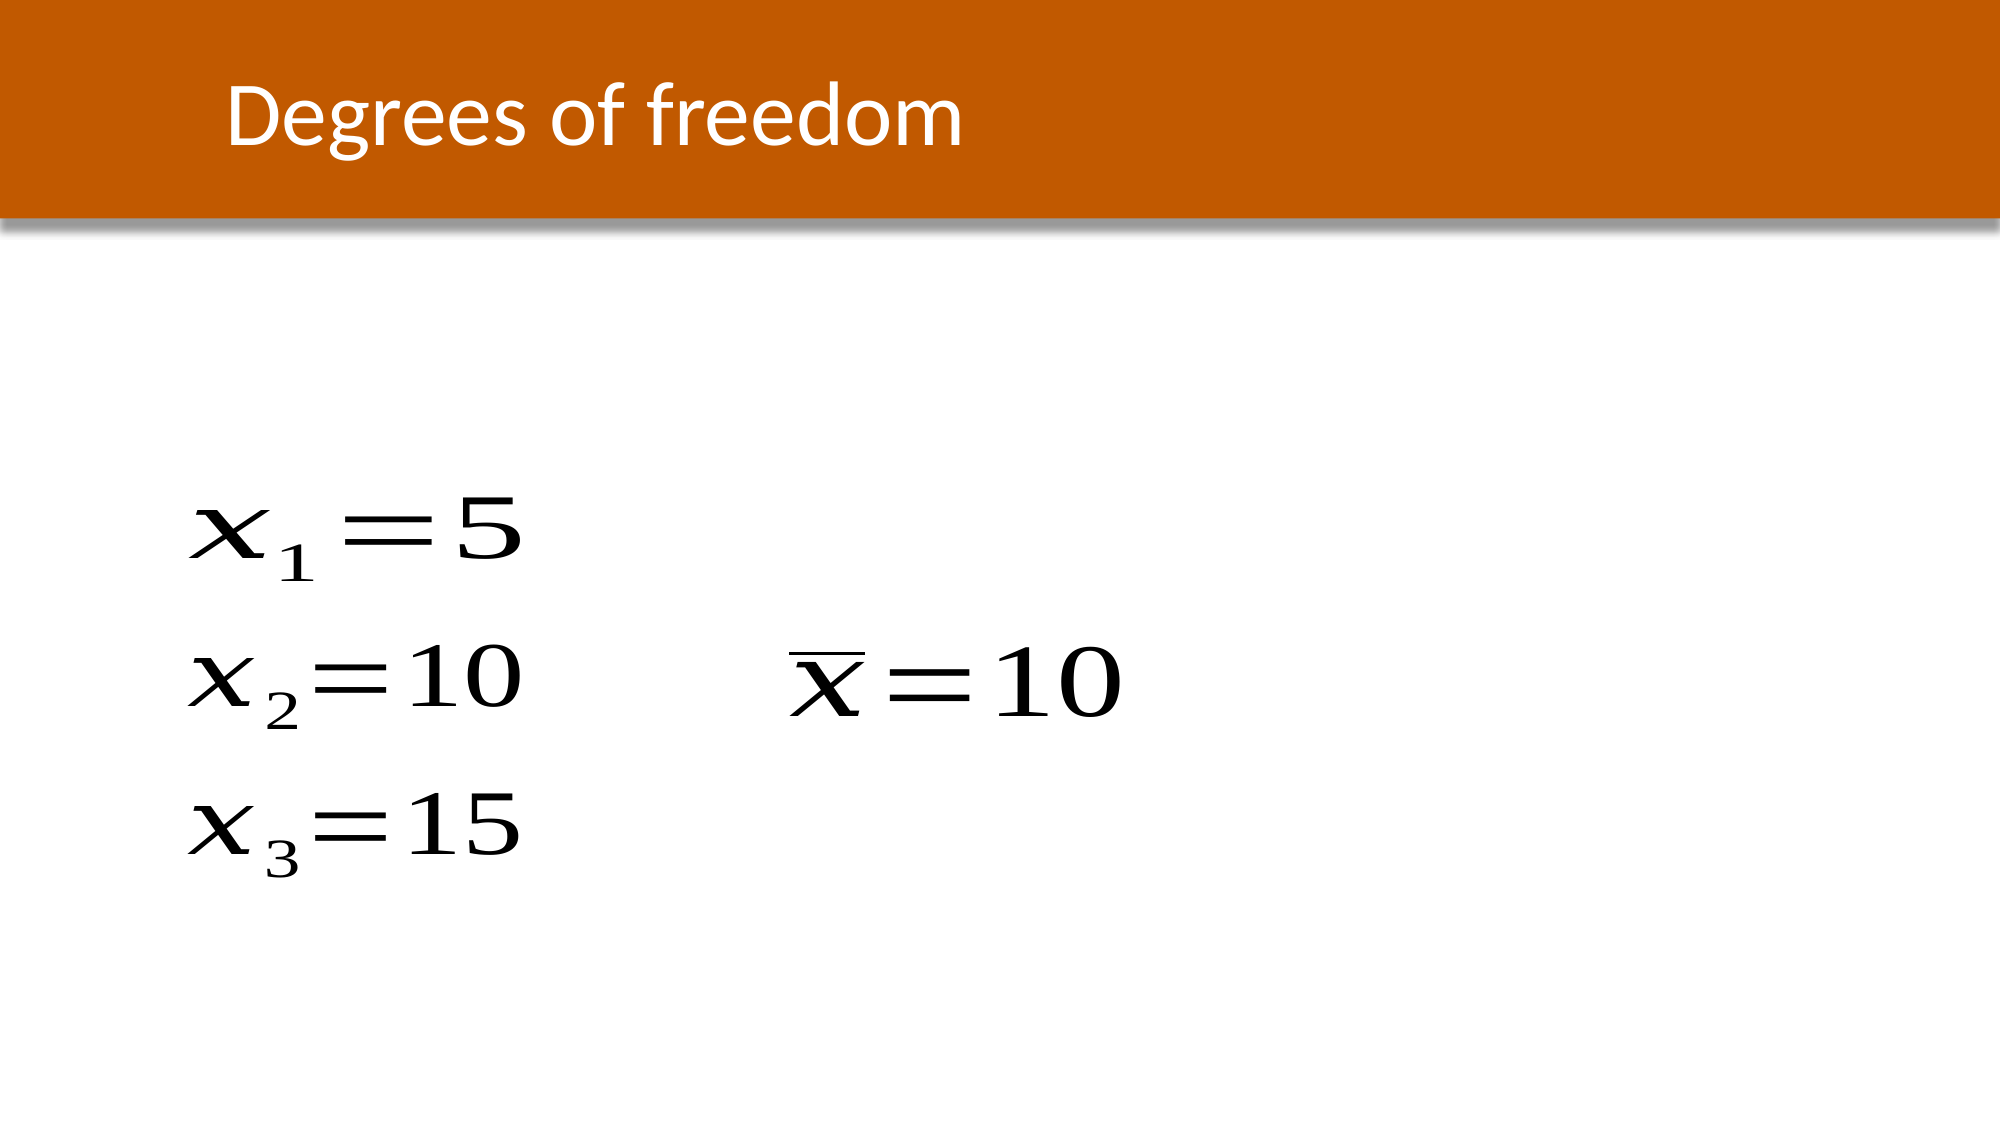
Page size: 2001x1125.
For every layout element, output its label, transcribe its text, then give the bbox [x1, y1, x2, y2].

text_box [0, 0, 2000, 219]
text_box Degrees of freedom [210, 17, 2000, 201]
